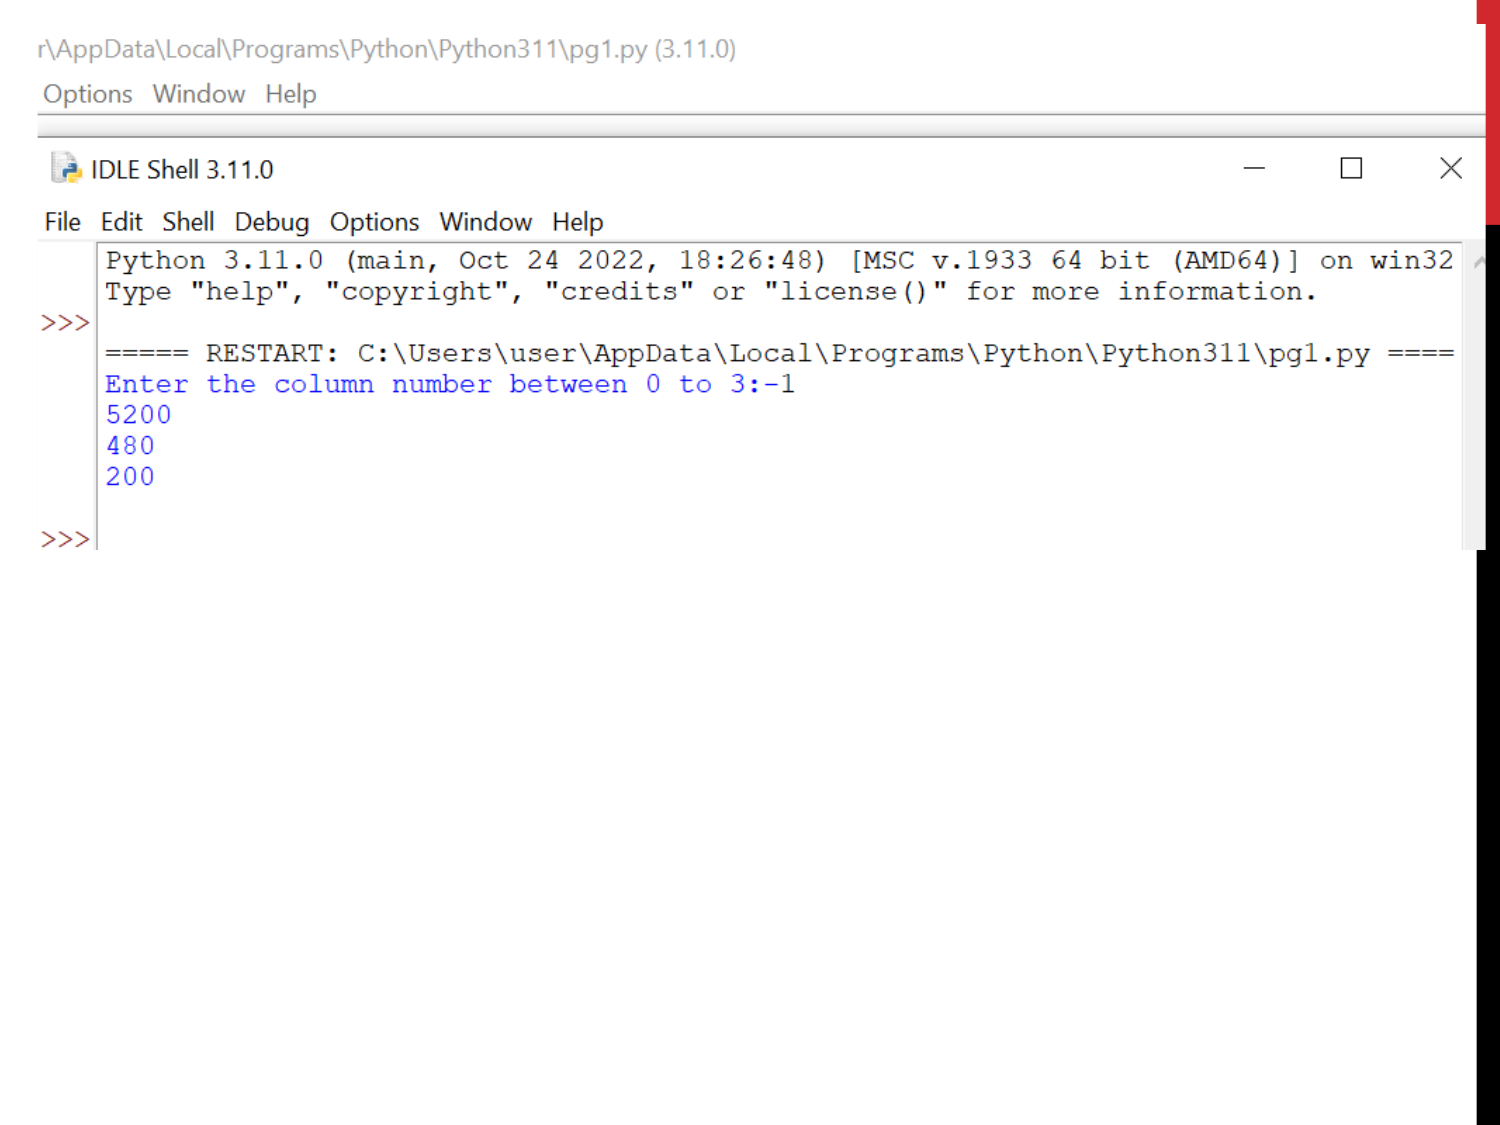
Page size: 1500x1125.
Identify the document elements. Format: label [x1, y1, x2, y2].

picture [36, 24, 1487, 551]
